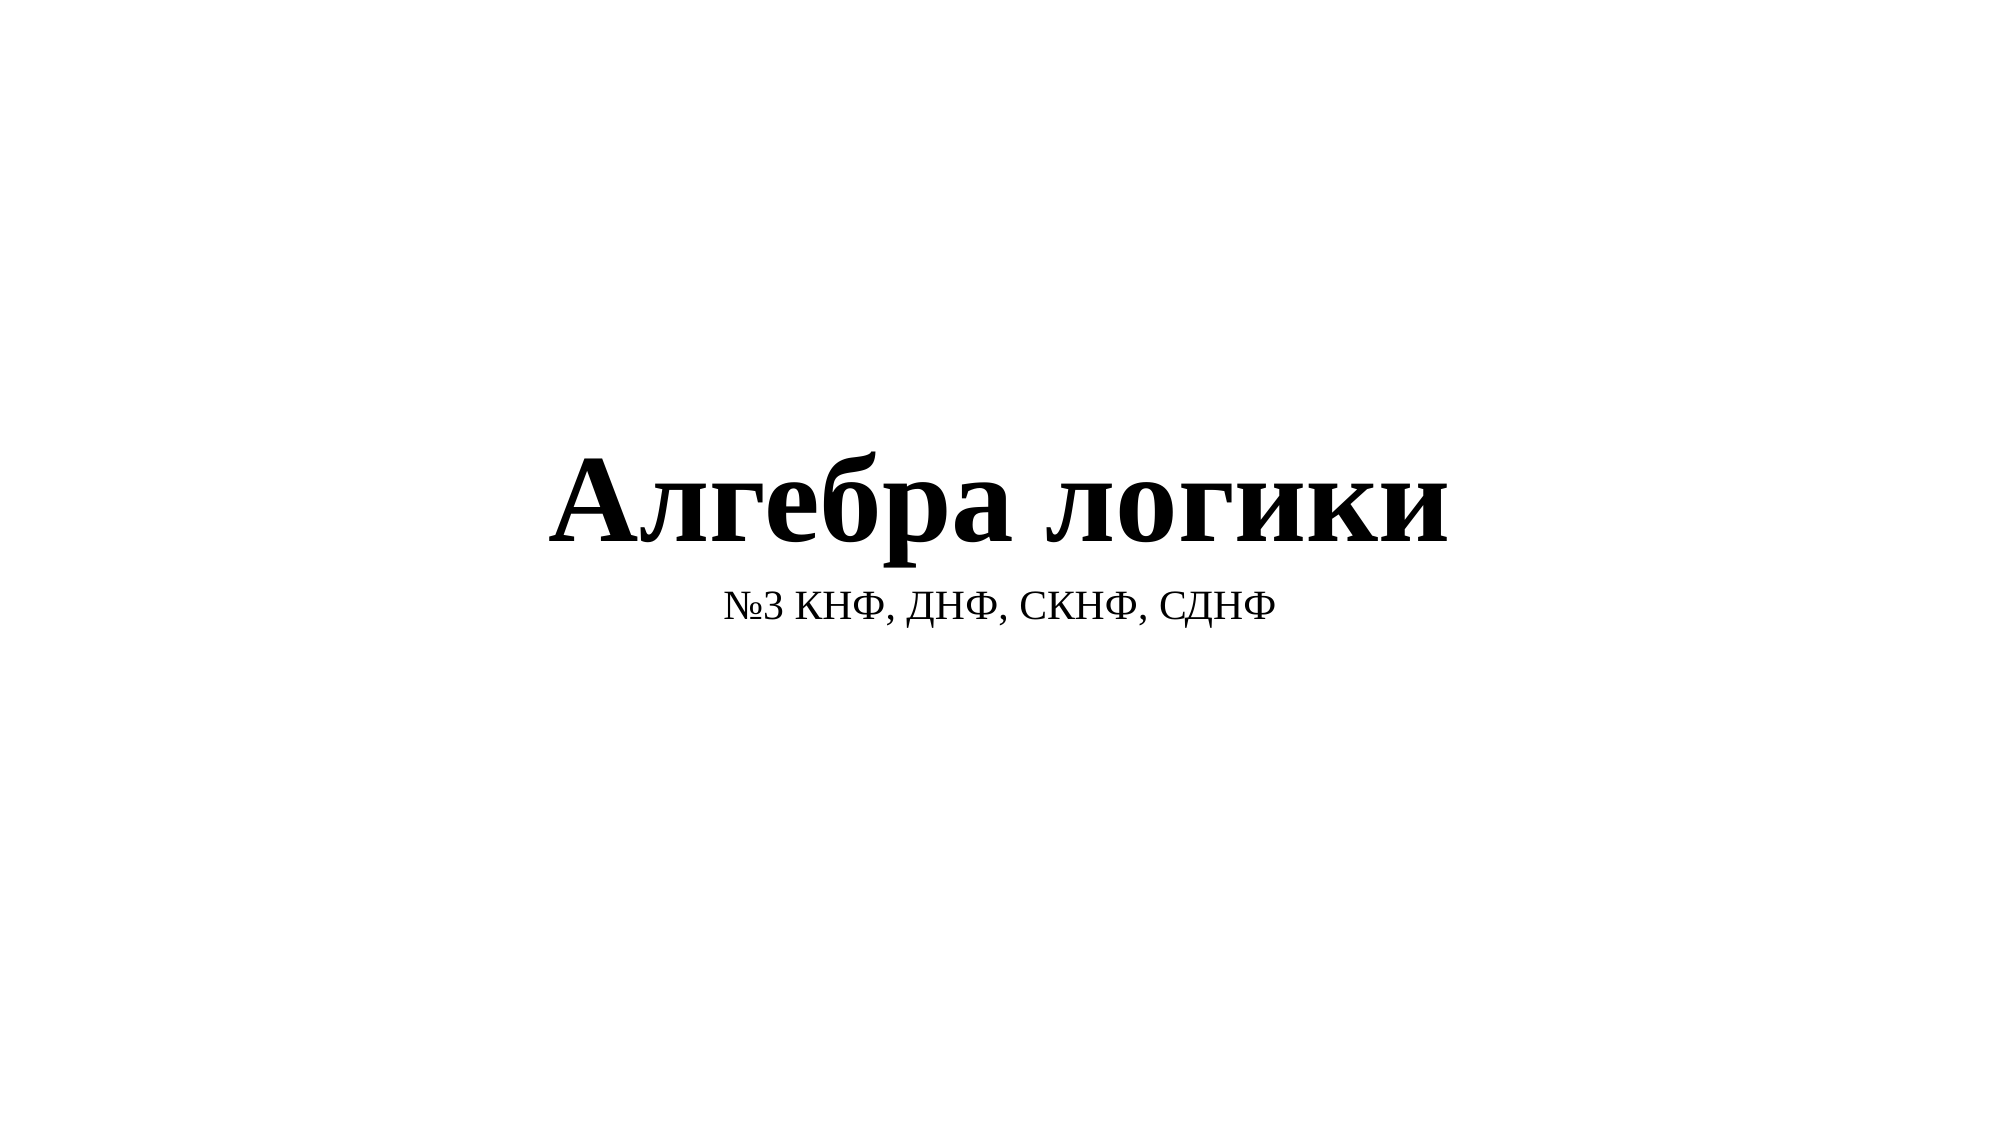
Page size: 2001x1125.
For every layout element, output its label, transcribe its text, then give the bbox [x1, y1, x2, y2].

subtitle №3 КНФ, ДНФ, СКНФ, СДНФ [374, 575, 1626, 848]
title Алгебра логики [249, 184, 1750, 576]
